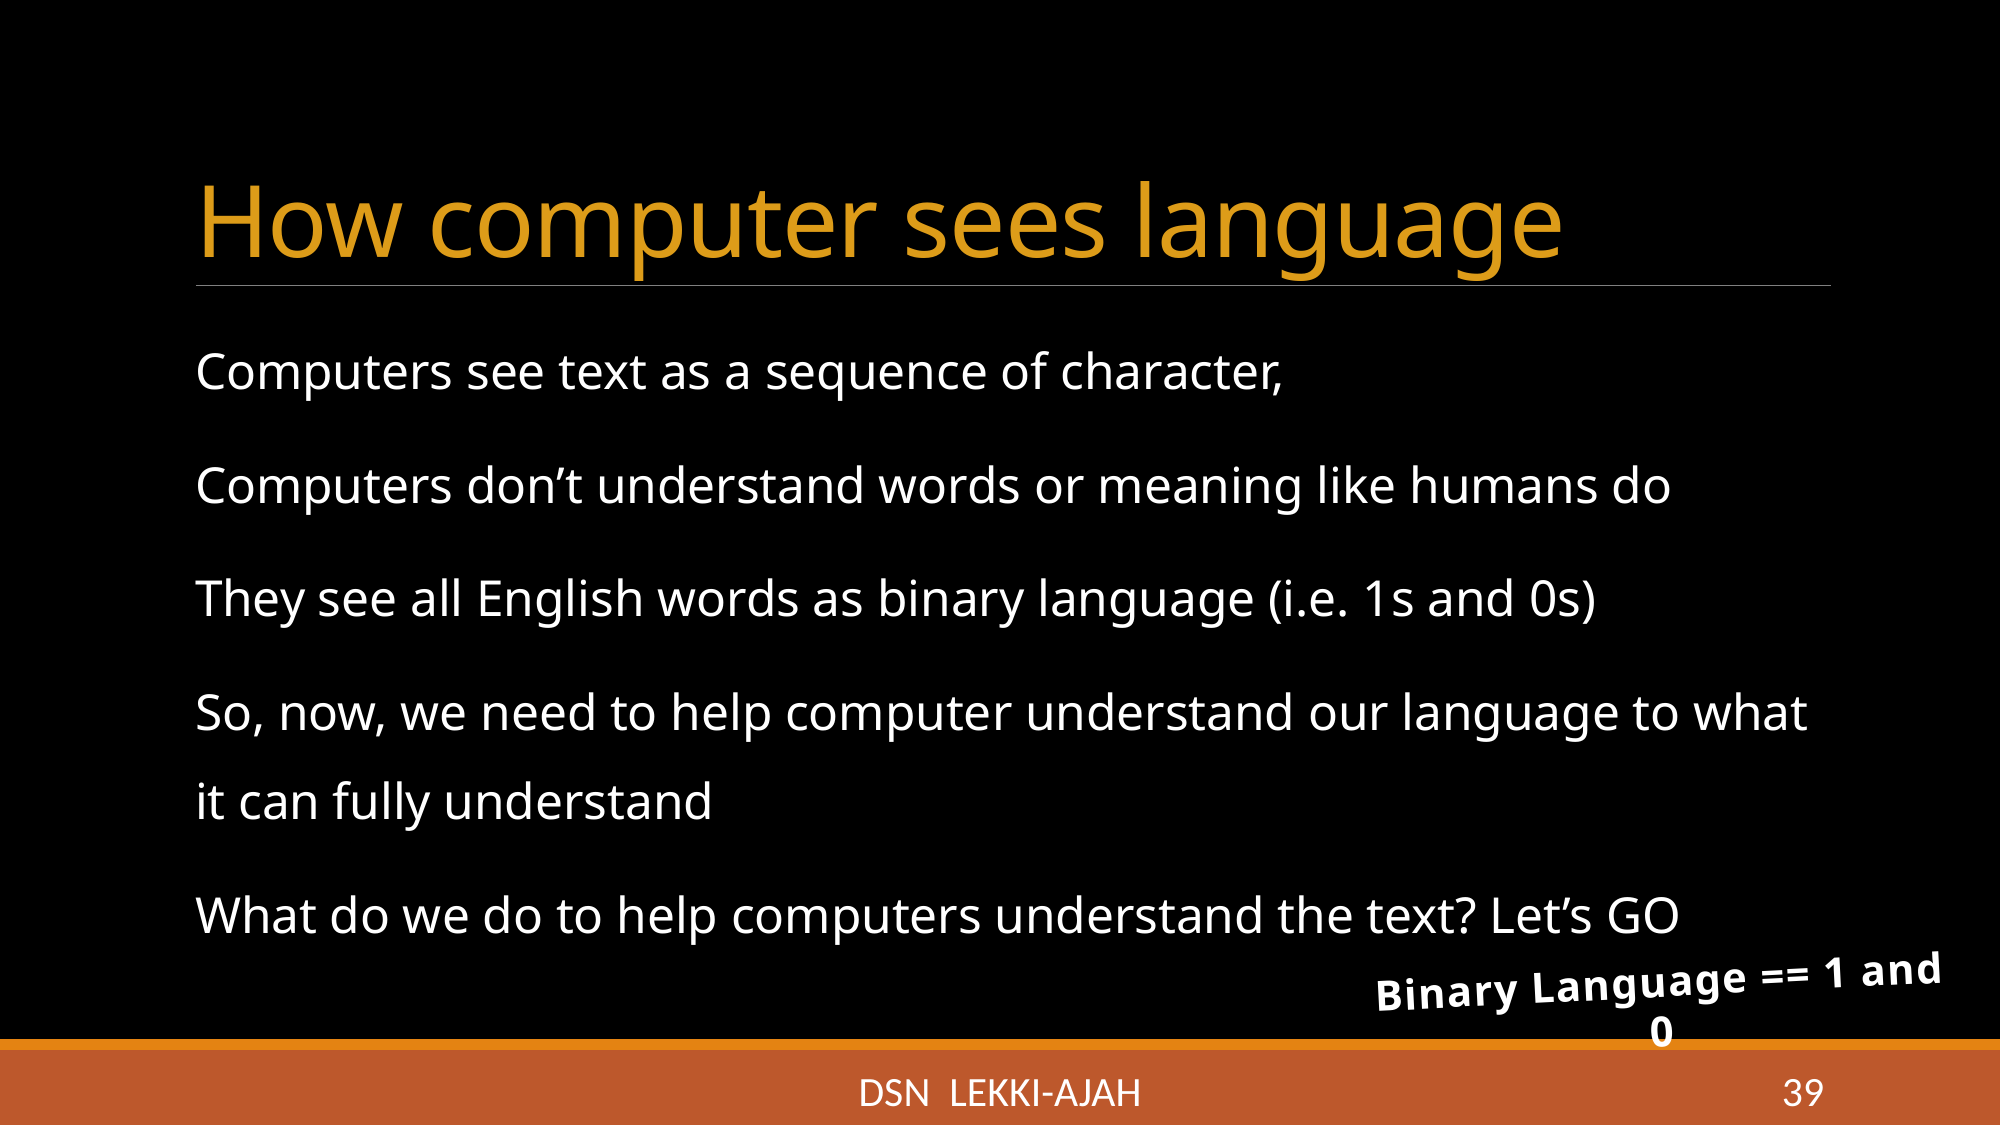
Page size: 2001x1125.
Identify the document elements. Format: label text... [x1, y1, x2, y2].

slide_number 39 [1624, 1059, 1840, 1120]
title How computer sees language [180, 47, 1830, 285]
text_box Binary Language == 1 and 0 [1344, 931, 1977, 1079]
footer DSN LEKKI-AJAH [604, 1059, 1396, 1120]
list Computers see text as a sequence of character, Computers don’t understand words or meaning like humans do They see all English words as binary language (i.e. 1s and 0s) So, now, we need to help computer understand our language to what it can fully understand What do we do to help computers understand the text? Let’s GO [180, 302, 1830, 963]
